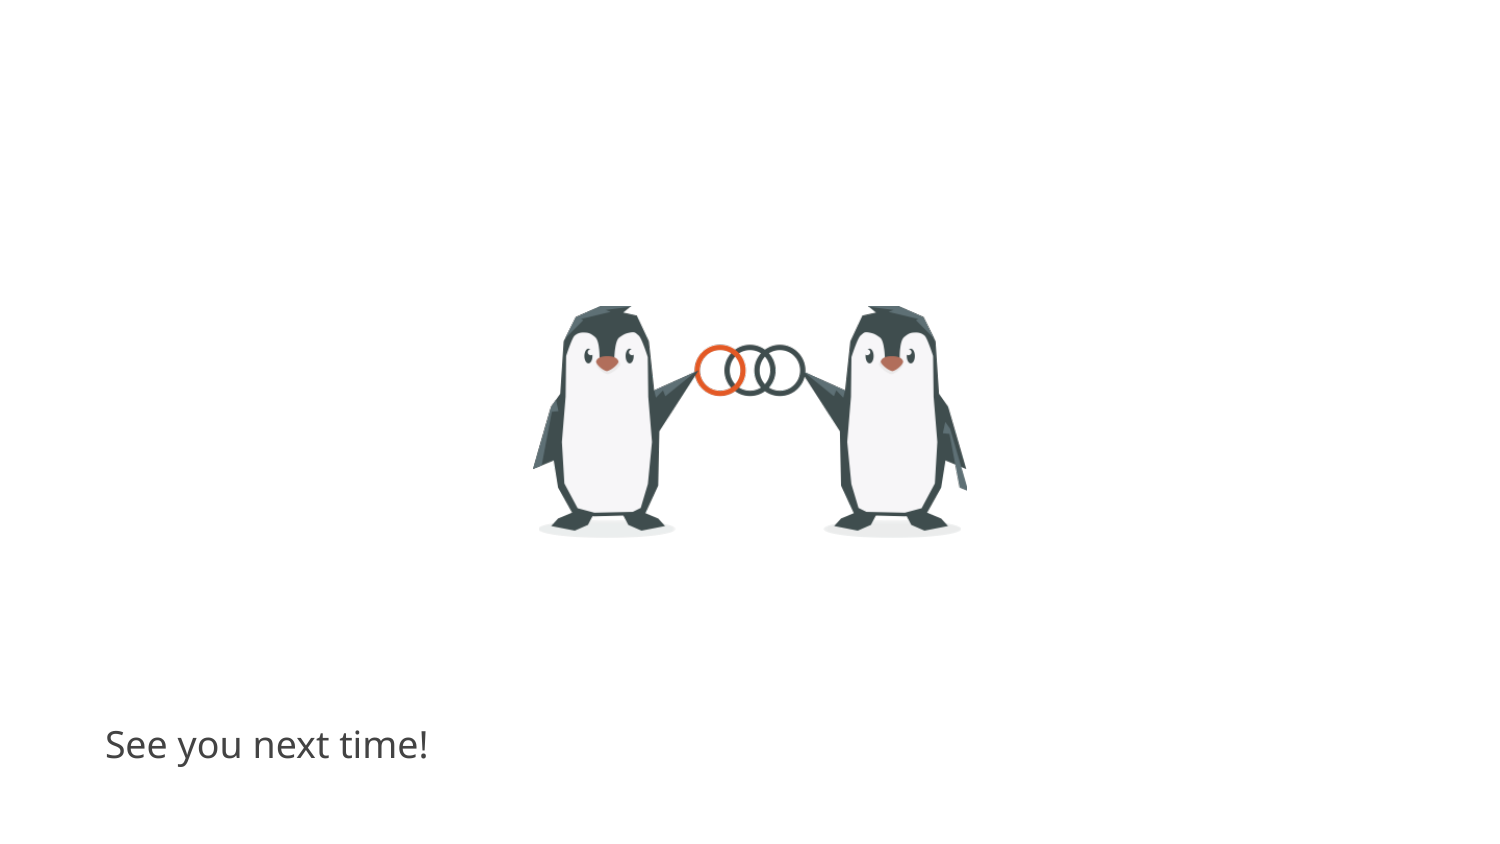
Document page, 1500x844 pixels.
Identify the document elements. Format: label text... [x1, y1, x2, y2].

list See you next time! [52, 694, 1037, 793]
picture [533, 306, 967, 538]
